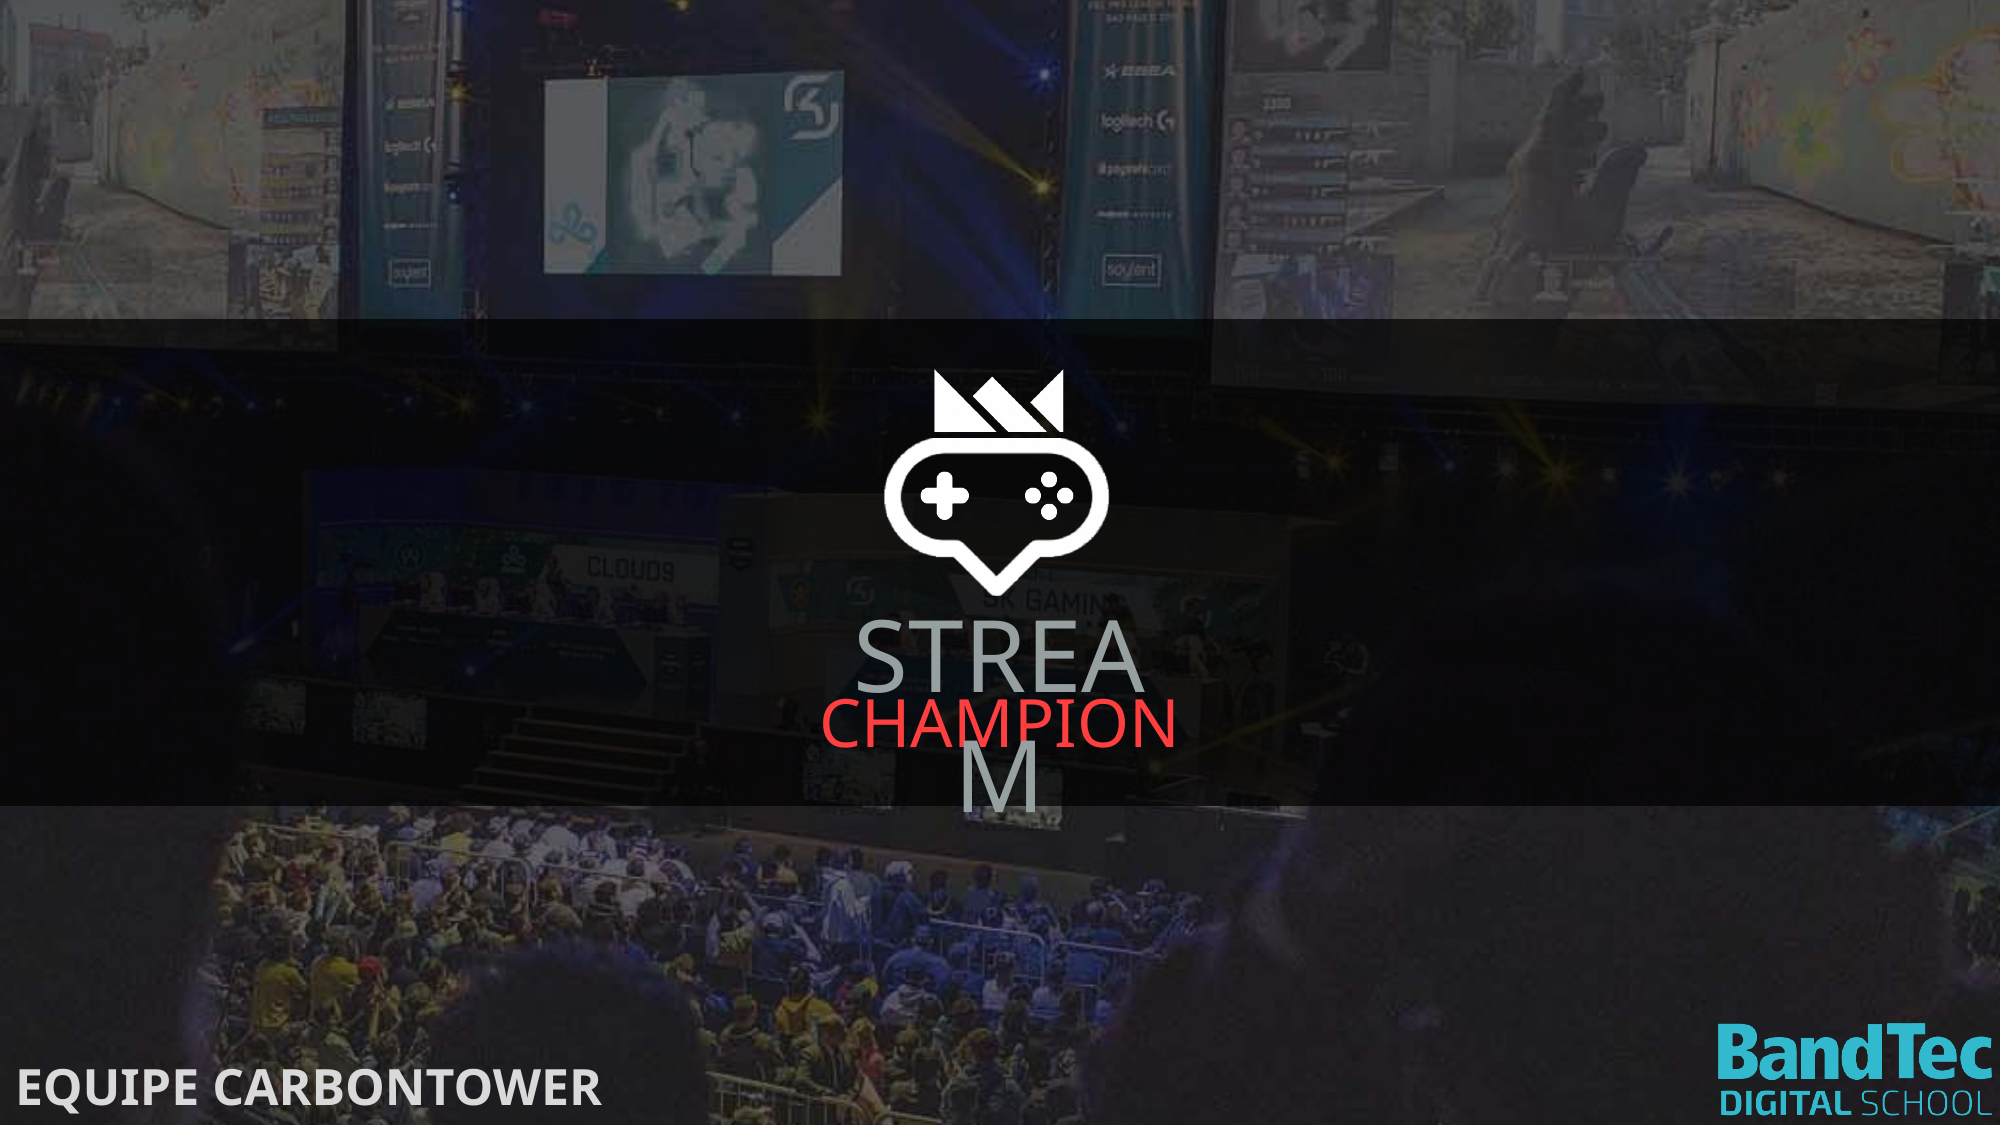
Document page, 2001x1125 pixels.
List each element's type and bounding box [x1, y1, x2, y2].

text_box [775, 585, 1225, 770]
picture [0, 0, 2000, 1125]
